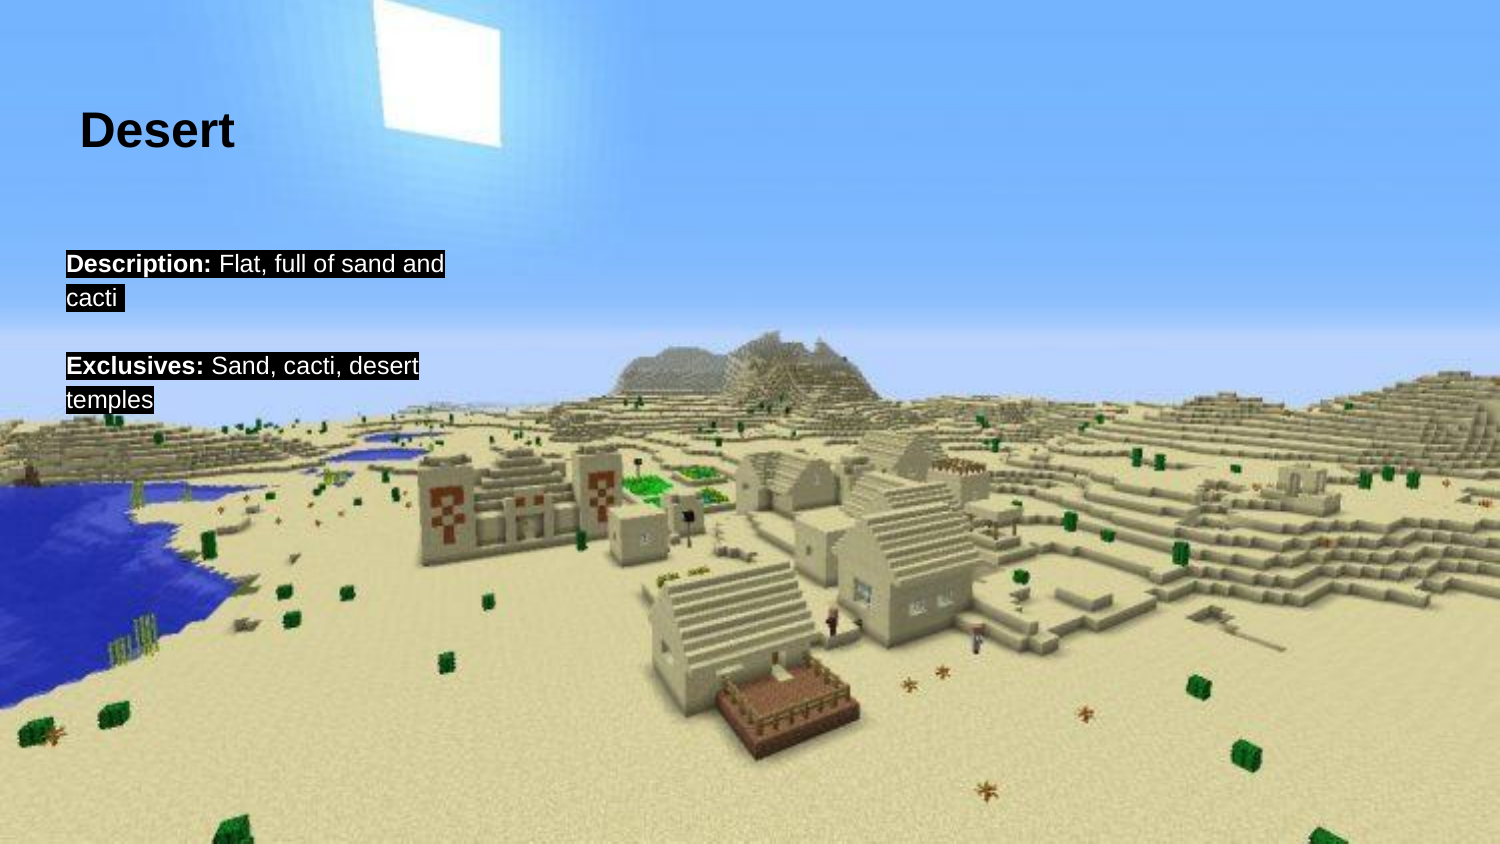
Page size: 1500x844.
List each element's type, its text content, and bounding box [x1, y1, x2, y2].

picture [0, 0, 1500, 844]
list Description: Flat, full of sand and cacti Exclusives: Sand, cacti, desert temples [51, 227, 512, 750]
title Desert [64, 48, 526, 173]
